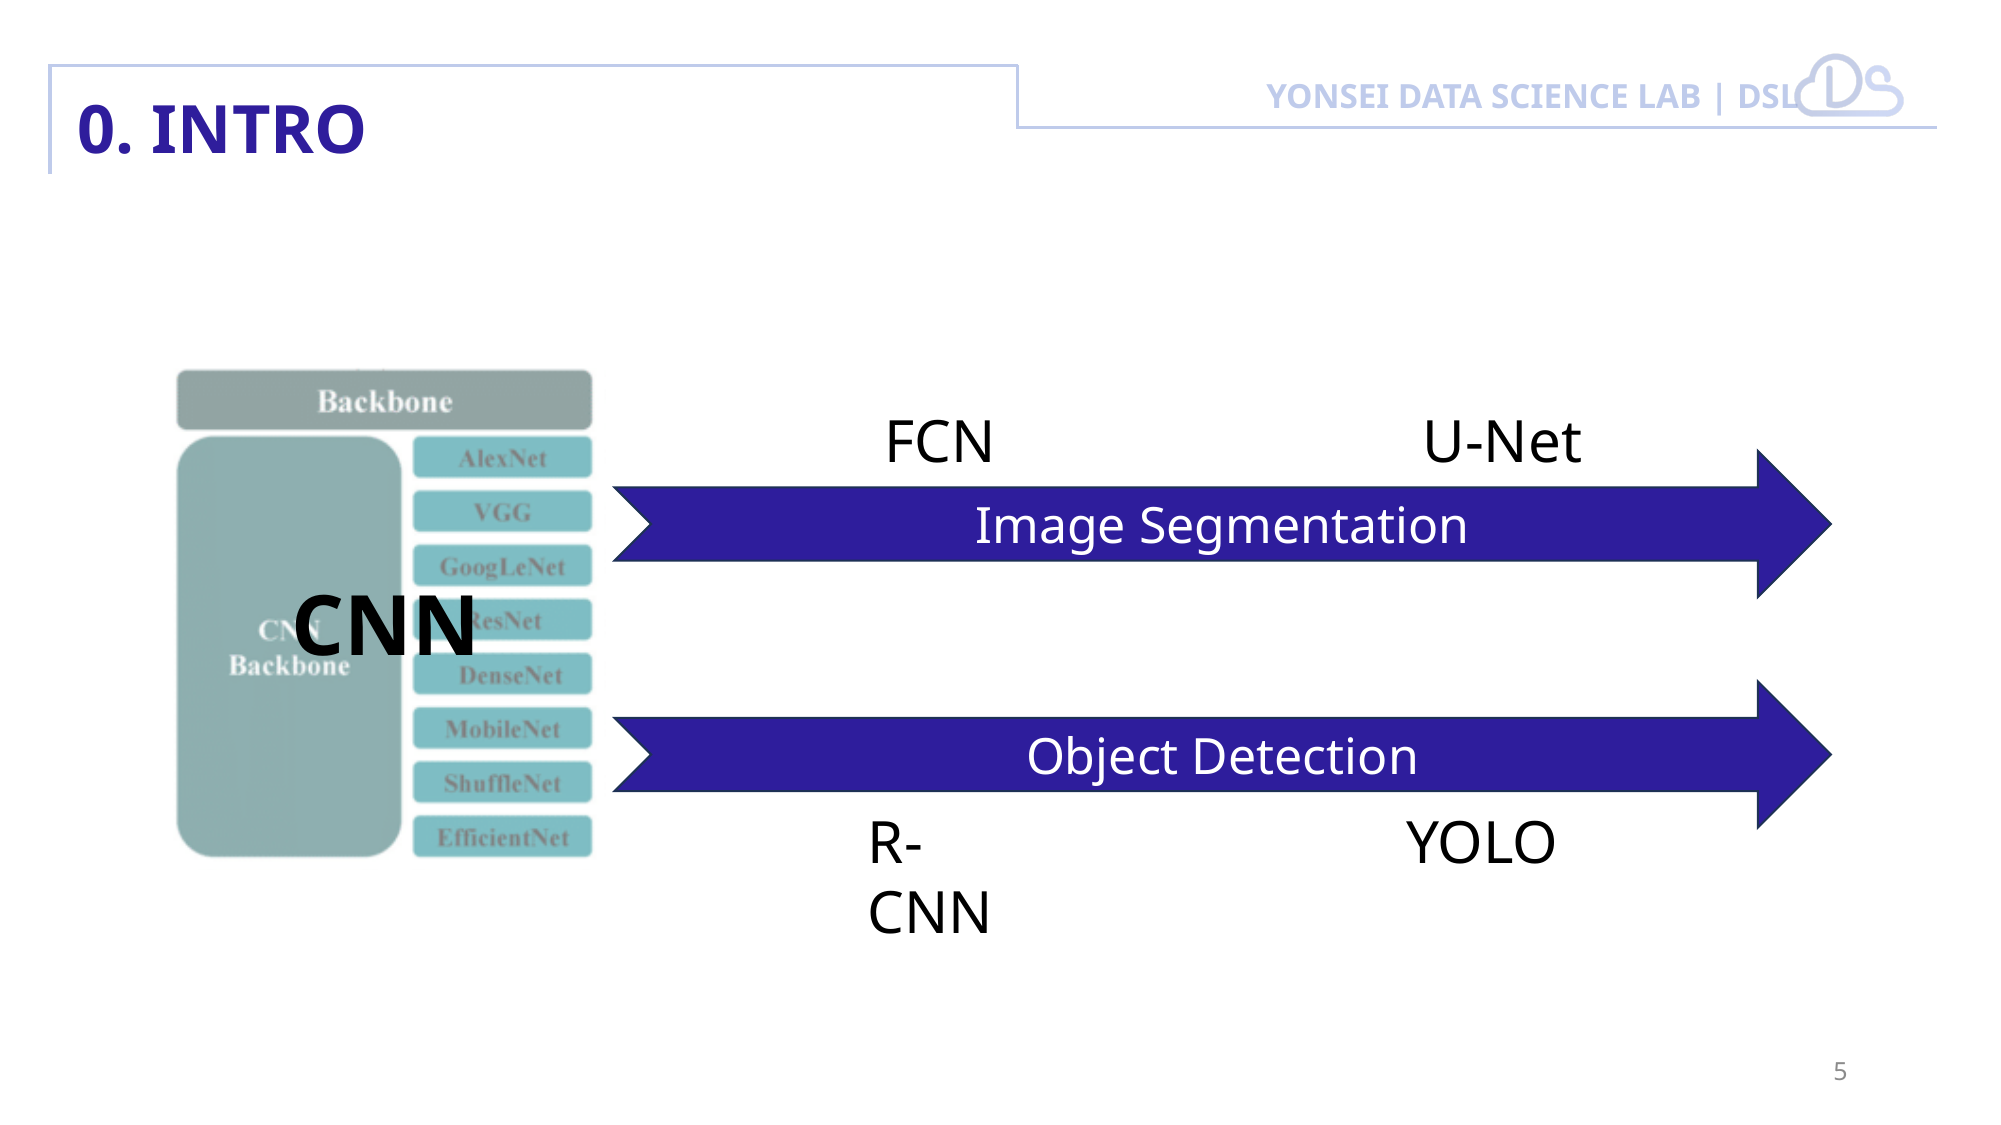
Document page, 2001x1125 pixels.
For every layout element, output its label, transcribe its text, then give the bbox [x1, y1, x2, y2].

slide_number 5 [1412, 1042, 1863, 1103]
text_box Object Detection [612, 678, 1833, 831]
text_box FCN [869, 396, 1021, 481]
text_box YONSEI DATA SCIENCE LAB | DSL [1251, 68, 1784, 123]
picture [162, 367, 606, 870]
text_box 0. INTRO [62, 79, 784, 175]
picture [1784, 49, 1914, 128]
text_box Image Segmentation [612, 448, 1833, 600]
text_box U-Net [1407, 396, 1617, 481]
text_box R-CNN [853, 797, 1063, 953]
text_box YOLO [1391, 797, 1601, 883]
